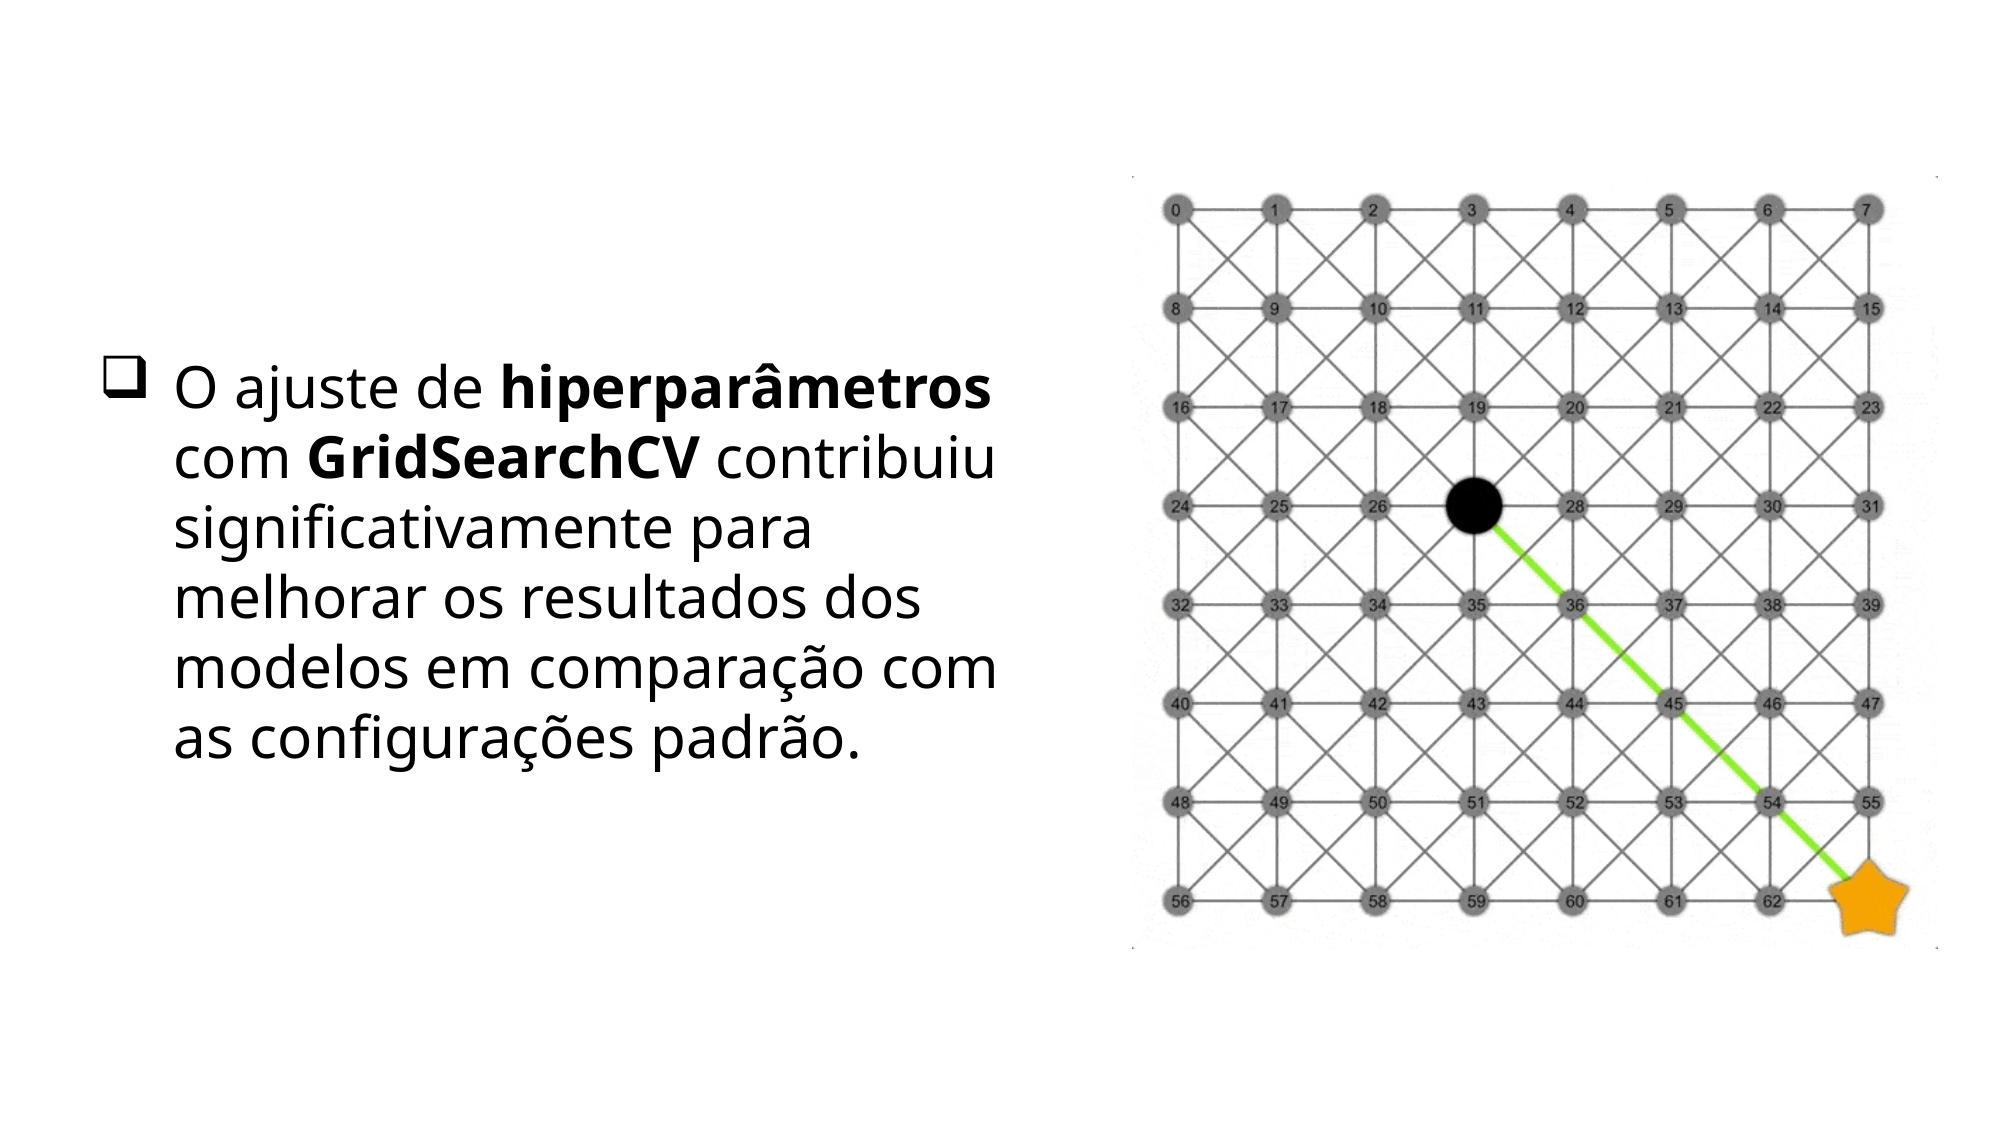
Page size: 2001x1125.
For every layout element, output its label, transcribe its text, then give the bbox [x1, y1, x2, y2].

text_box O ajuste de hiperparâmetros com GridSearchCV contribuiu significativamente para melhorar os resultados dos modelos em comparação com as configurações padrão. [84, 342, 1080, 778]
picture [1131, 176, 1938, 949]
